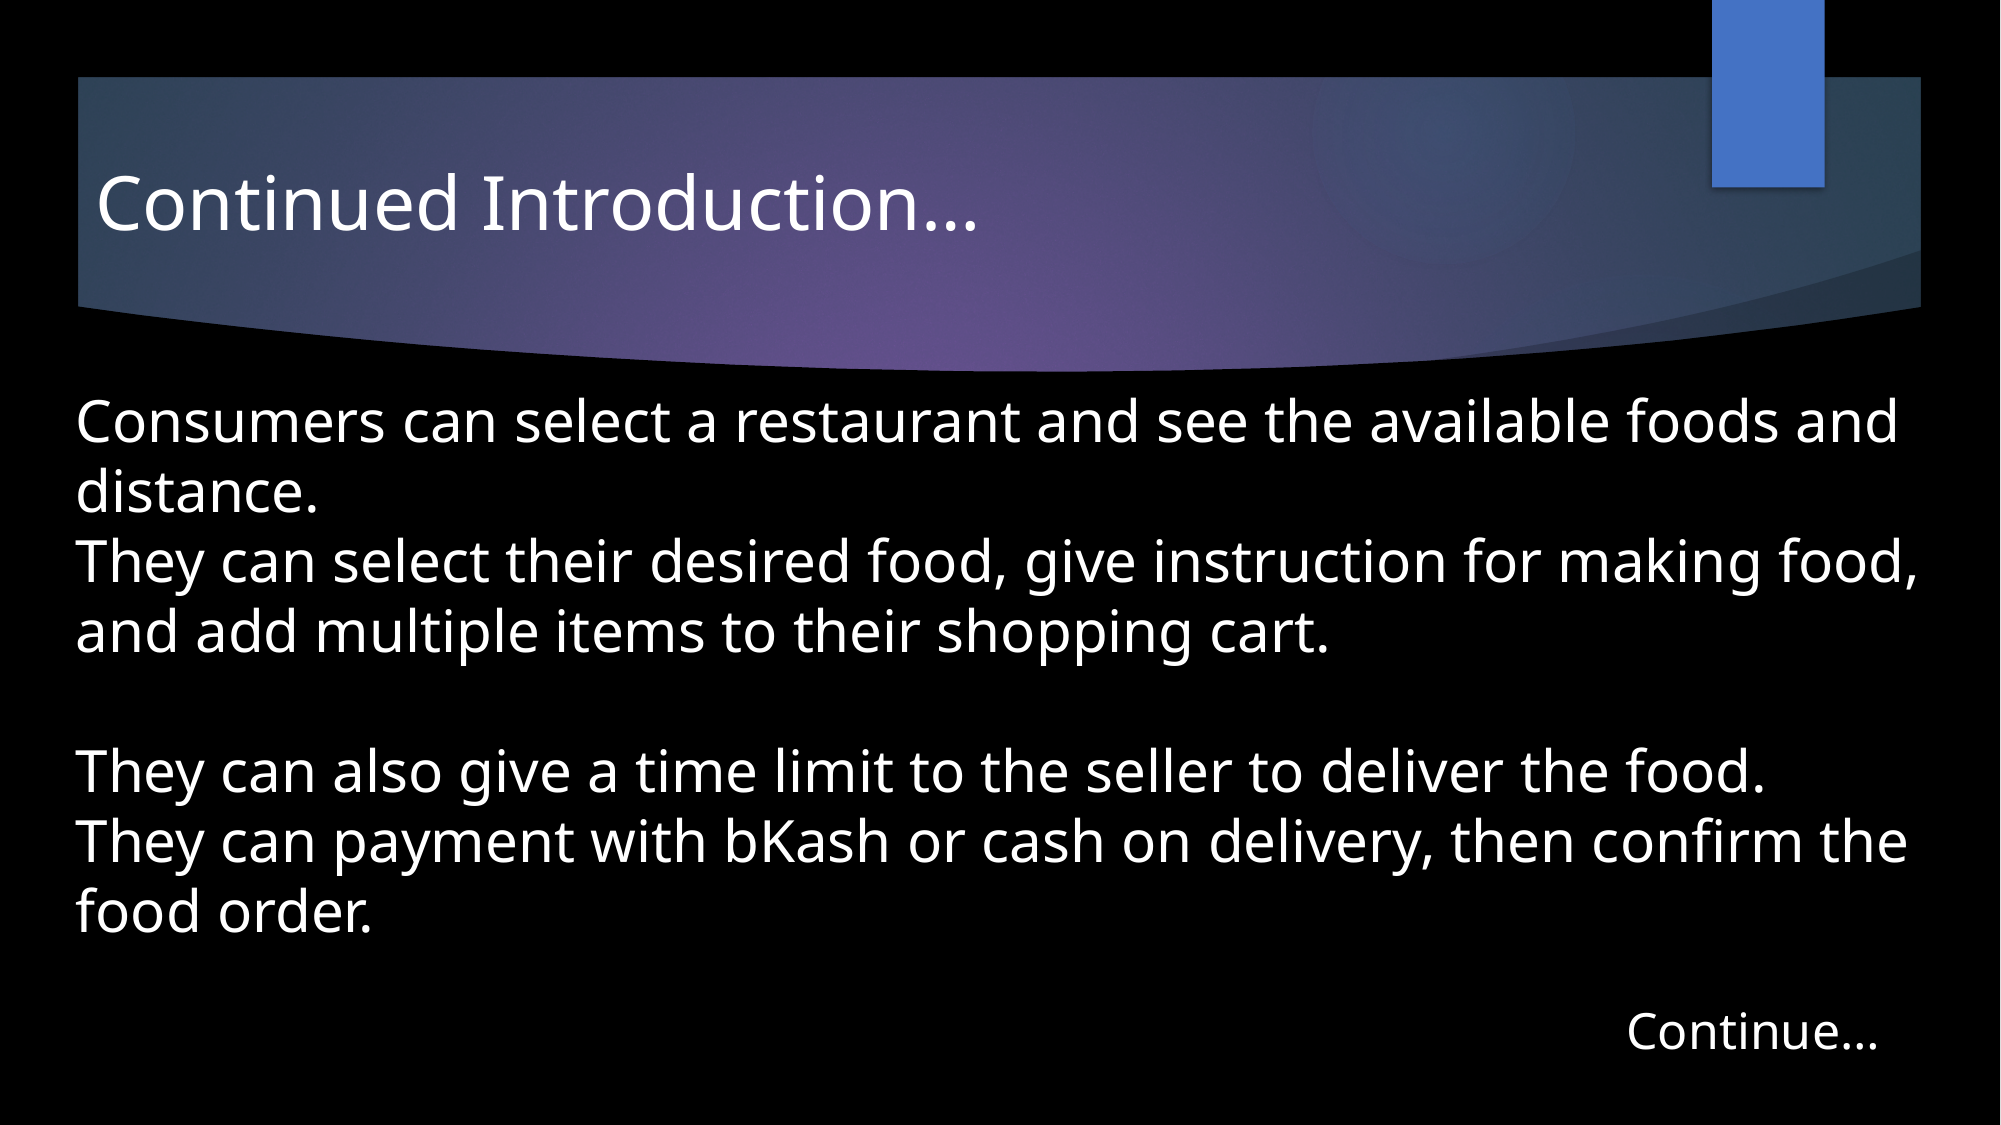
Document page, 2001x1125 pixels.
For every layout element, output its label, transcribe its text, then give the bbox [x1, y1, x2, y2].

text_box Continued Introduction… [80, 148, 1920, 254]
text_box Continue… [1611, 992, 1920, 1068]
text_box Consumers can select a restaurant and see the available foods and distance. They can select their desired food, give instruction for making food, and add multiple items to their shopping cart. They can also give a time limit to the seller to deliver the food. They can payment with bKash or cash on delivery, then confirm the food order. [60, 376, 1940, 952]
